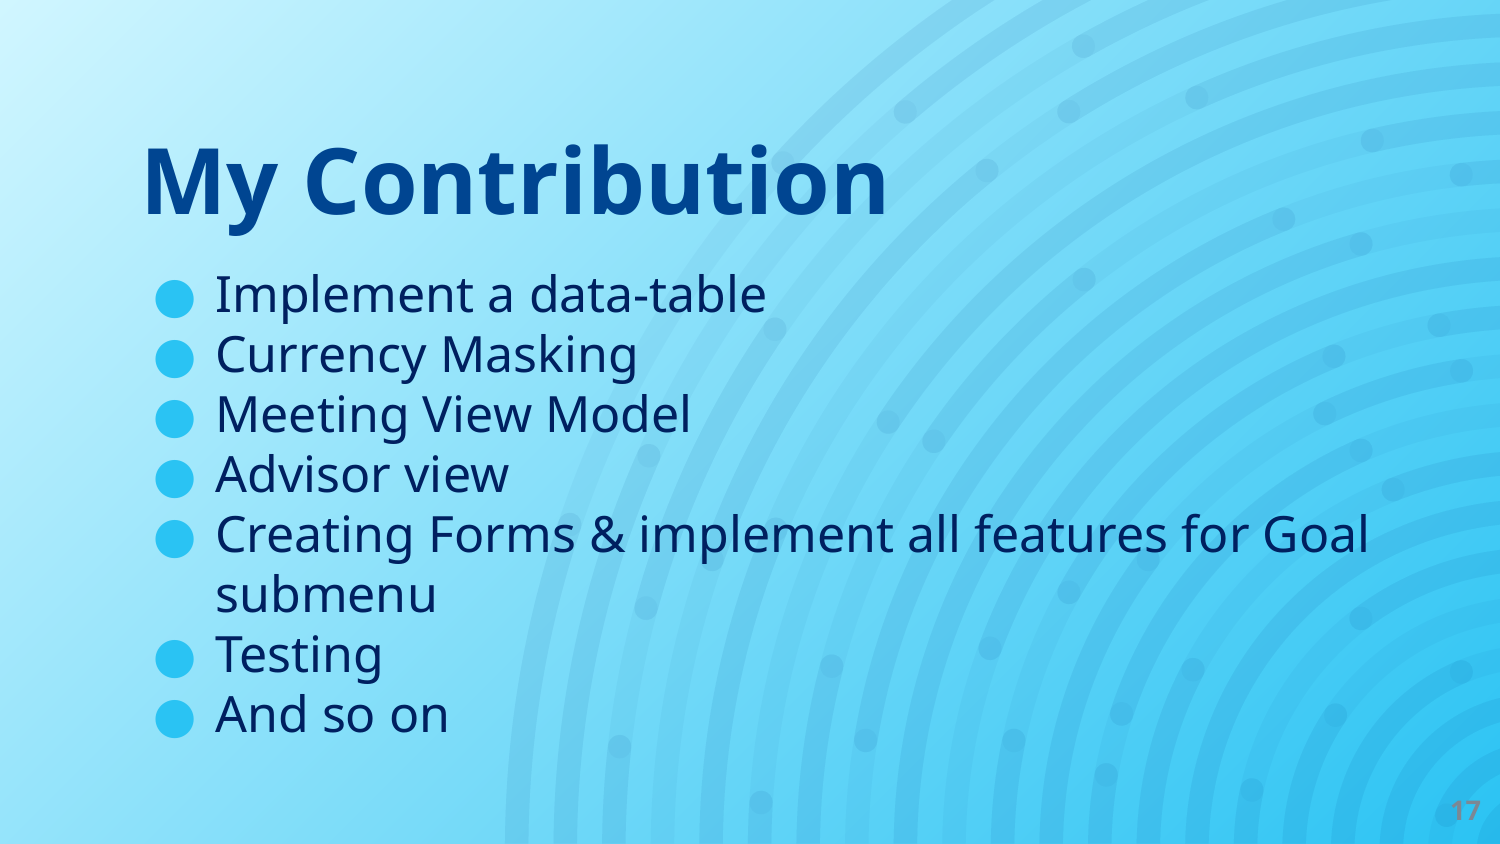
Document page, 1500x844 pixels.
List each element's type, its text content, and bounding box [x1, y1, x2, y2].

title My Contribution [140, 43, 1388, 235]
slide_number 17 [1391, 779, 1482, 844]
subtitle Implement a data-table Currency Masking Meeting View Model Advisor view Creating Forms & implement all features for Goal submenu Testing And so on [140, 262, 1388, 844]
